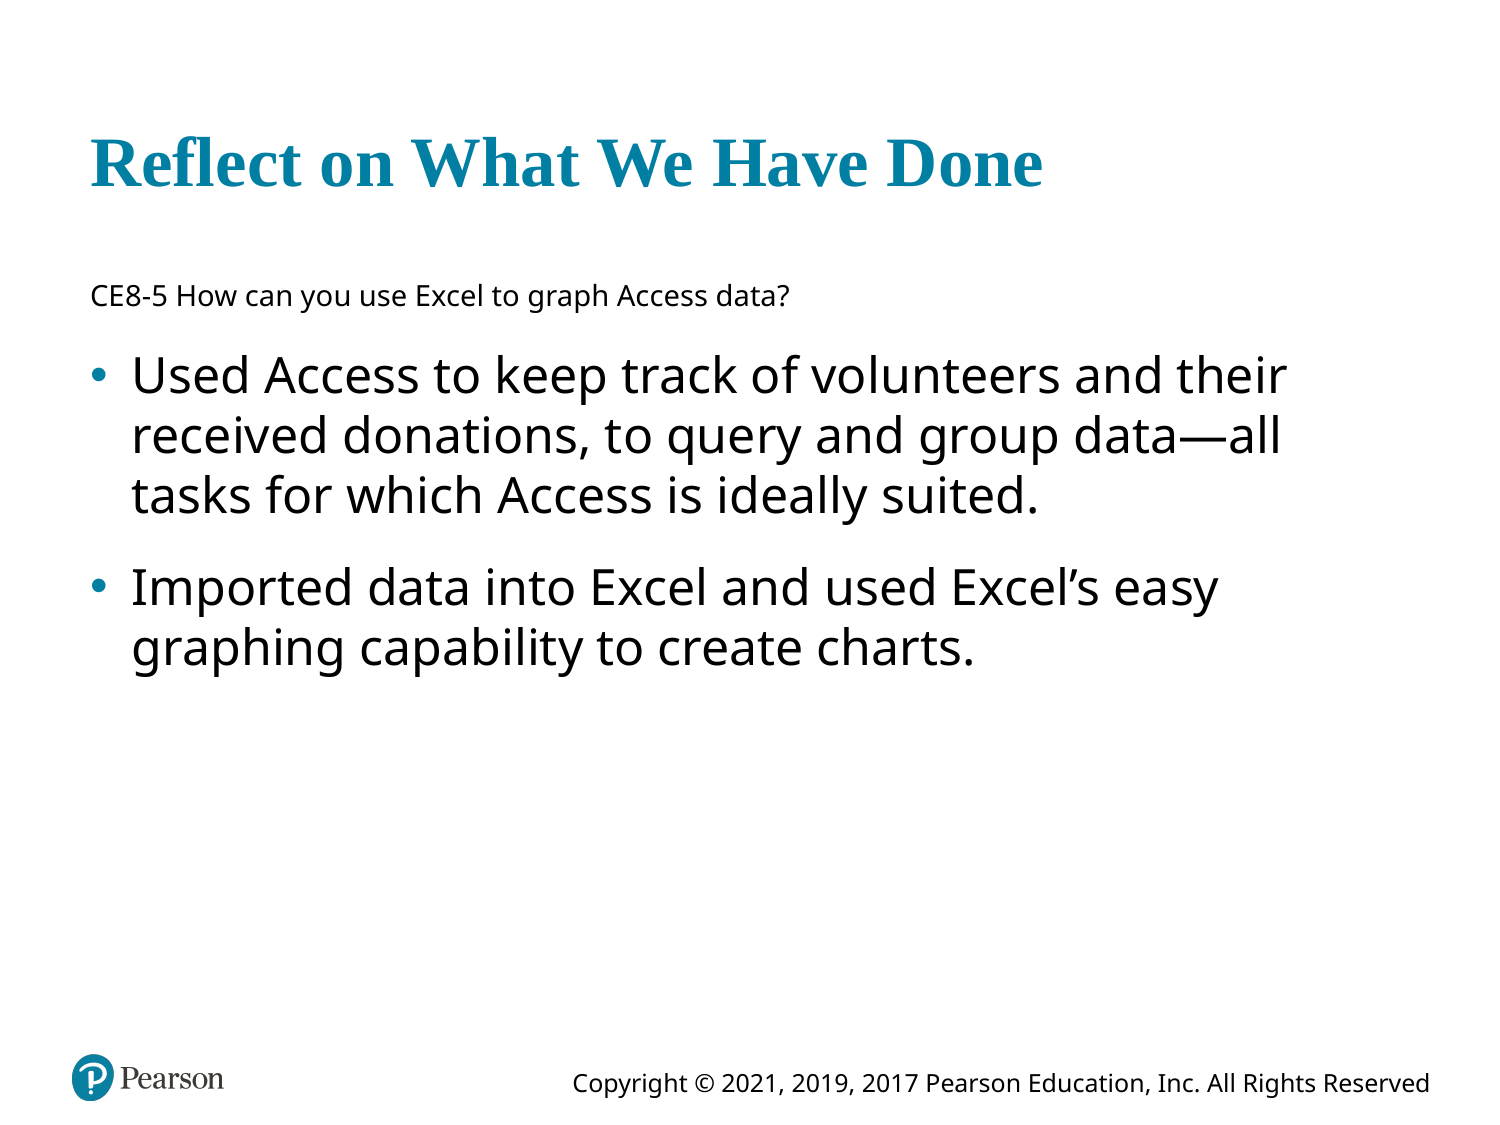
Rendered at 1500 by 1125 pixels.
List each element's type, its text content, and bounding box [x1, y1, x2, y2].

picture [98, 1054, 224, 1101]
picture [80, 1063, 106, 1088]
picture [72, 1087, 83, 1101]
title Reflect on What We Have Done [75, 35, 1425, 216]
picture [72, 1054, 88, 1070]
list CE 8-5 How can you use Excel to graph Access data? Used Access to keep track of volunteers and their received donations, to query and group data—all tasks for which Access is ideally suited. Imported data into Excel and used Excel’s easy graphing capability to create charts. [75, 262, 1425, 1005]
